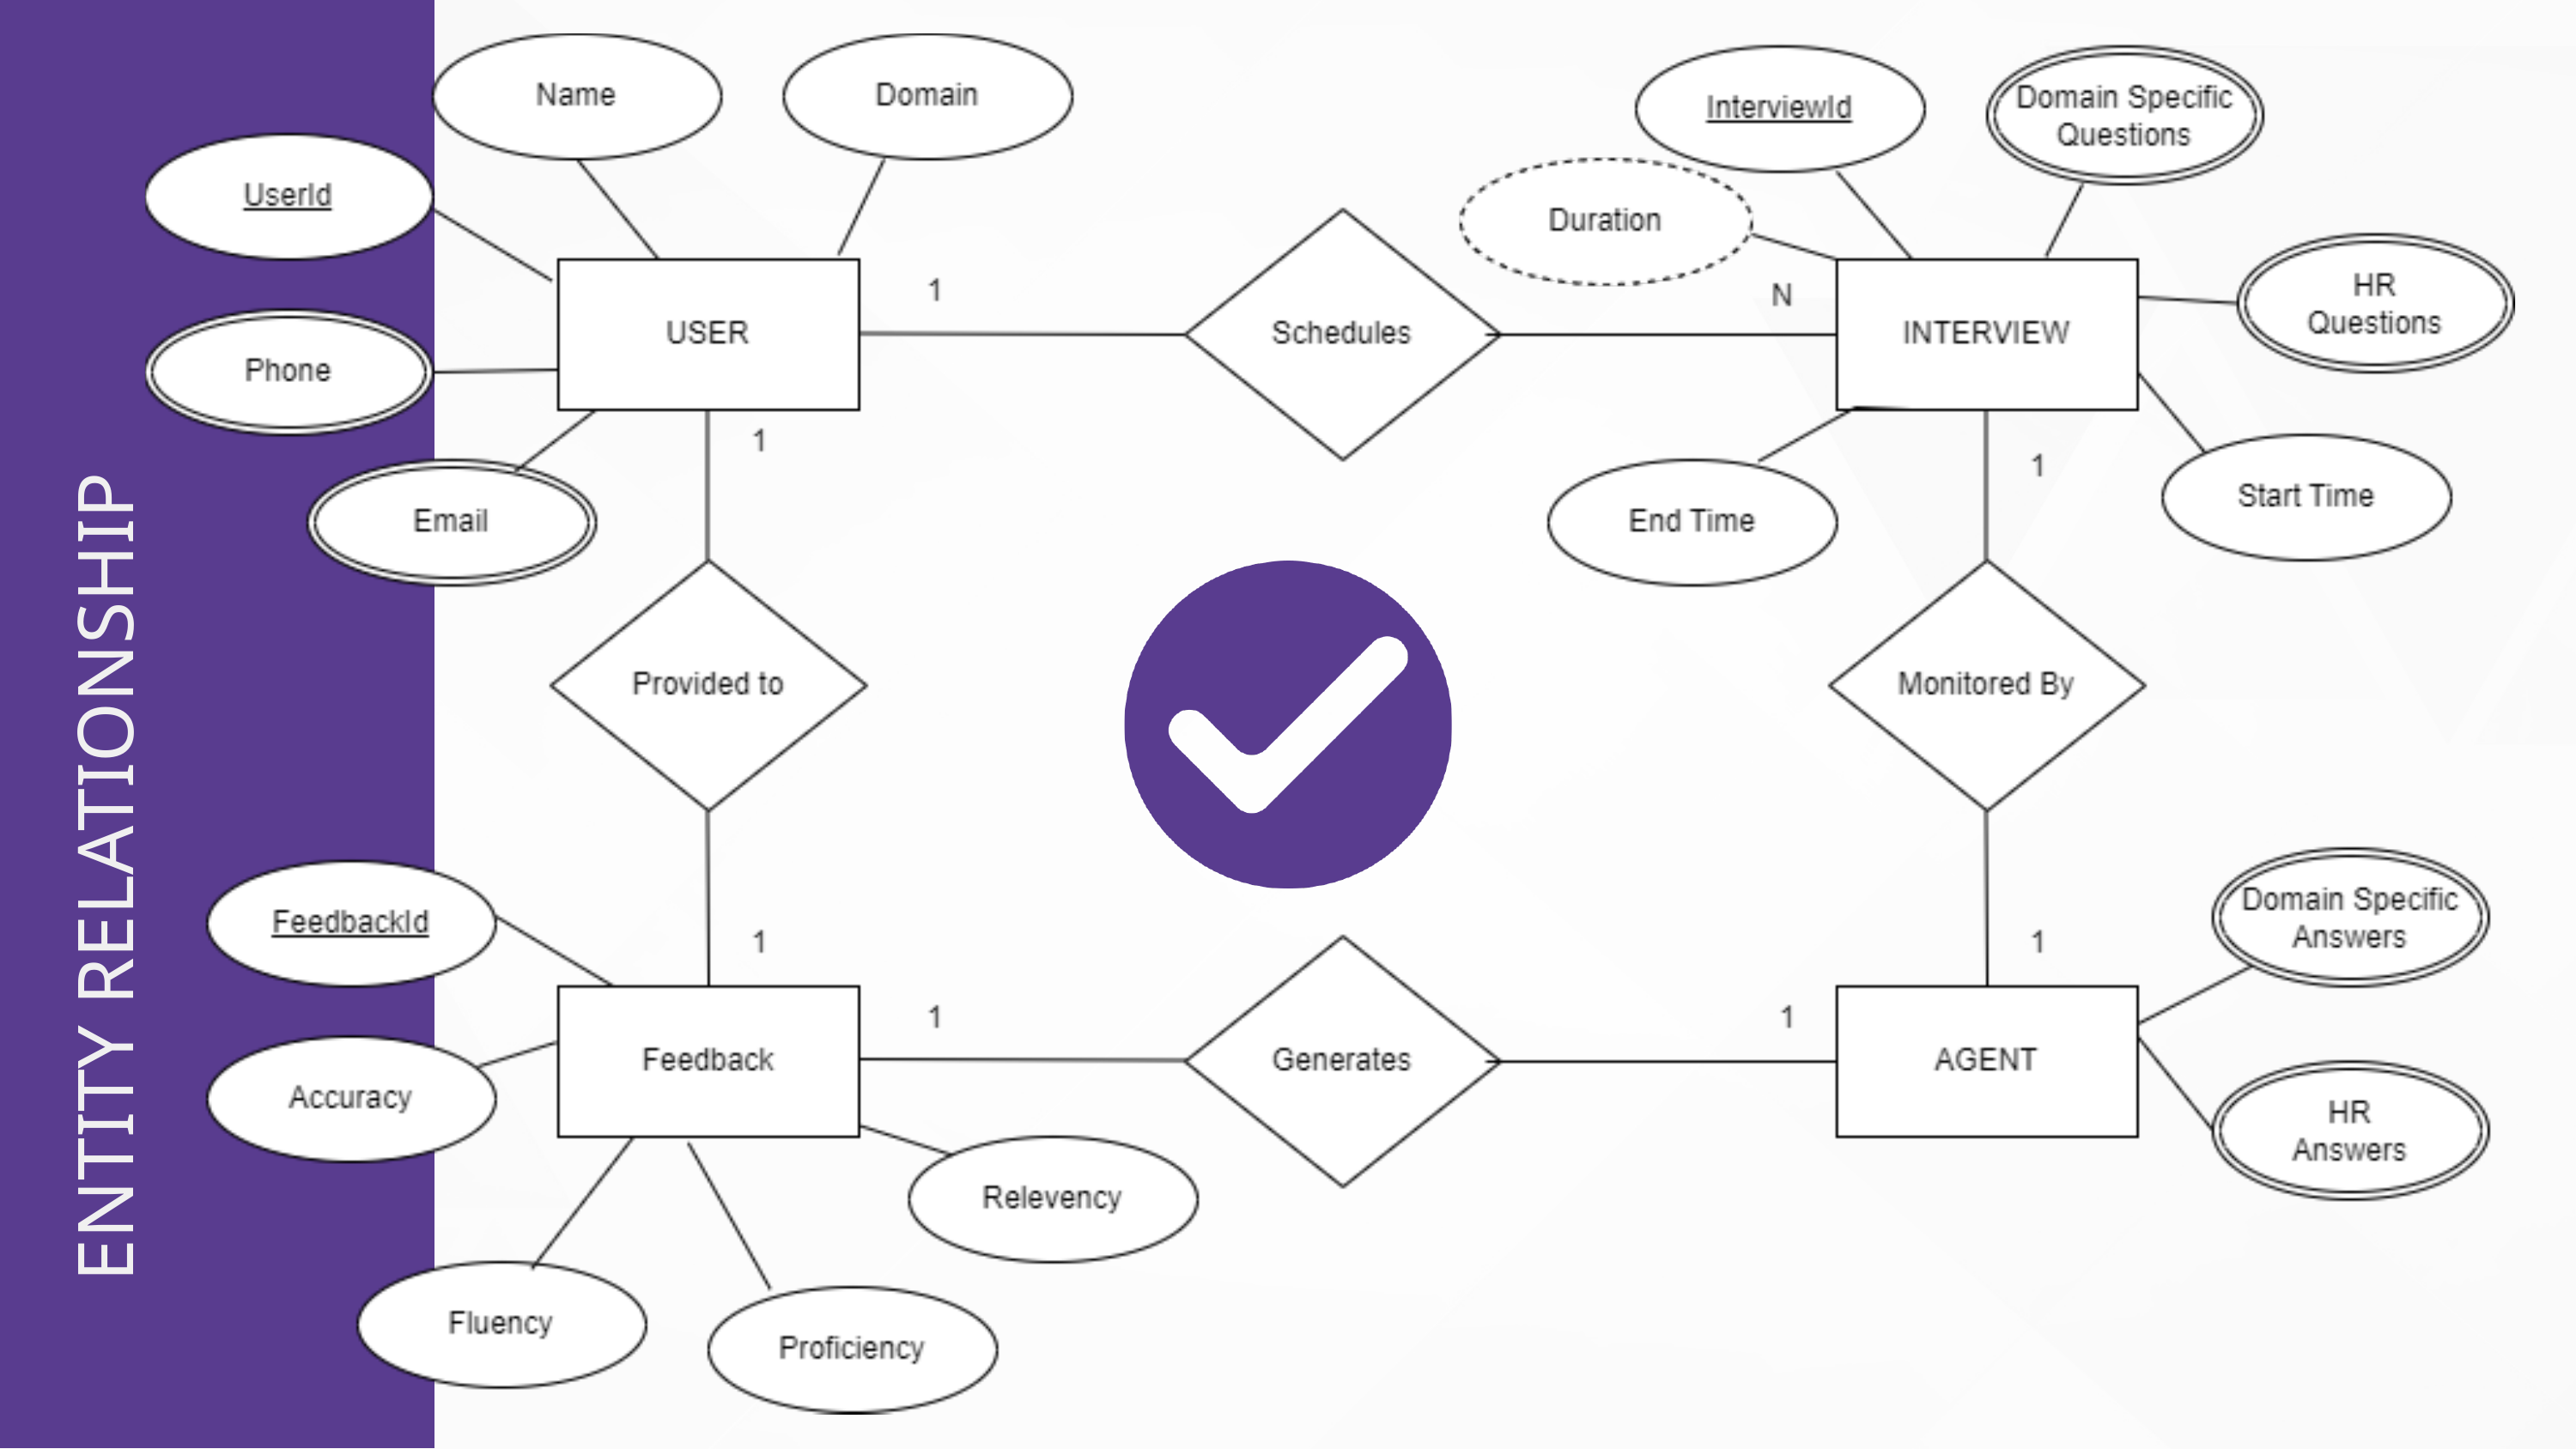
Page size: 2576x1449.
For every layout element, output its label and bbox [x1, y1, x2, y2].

text_box [436, 0, 2576, 1449]
text_box [441, 33, 2516, 1415]
text_box [1124, 561, 1452, 888]
text_box [0, 0, 435, 1449]
